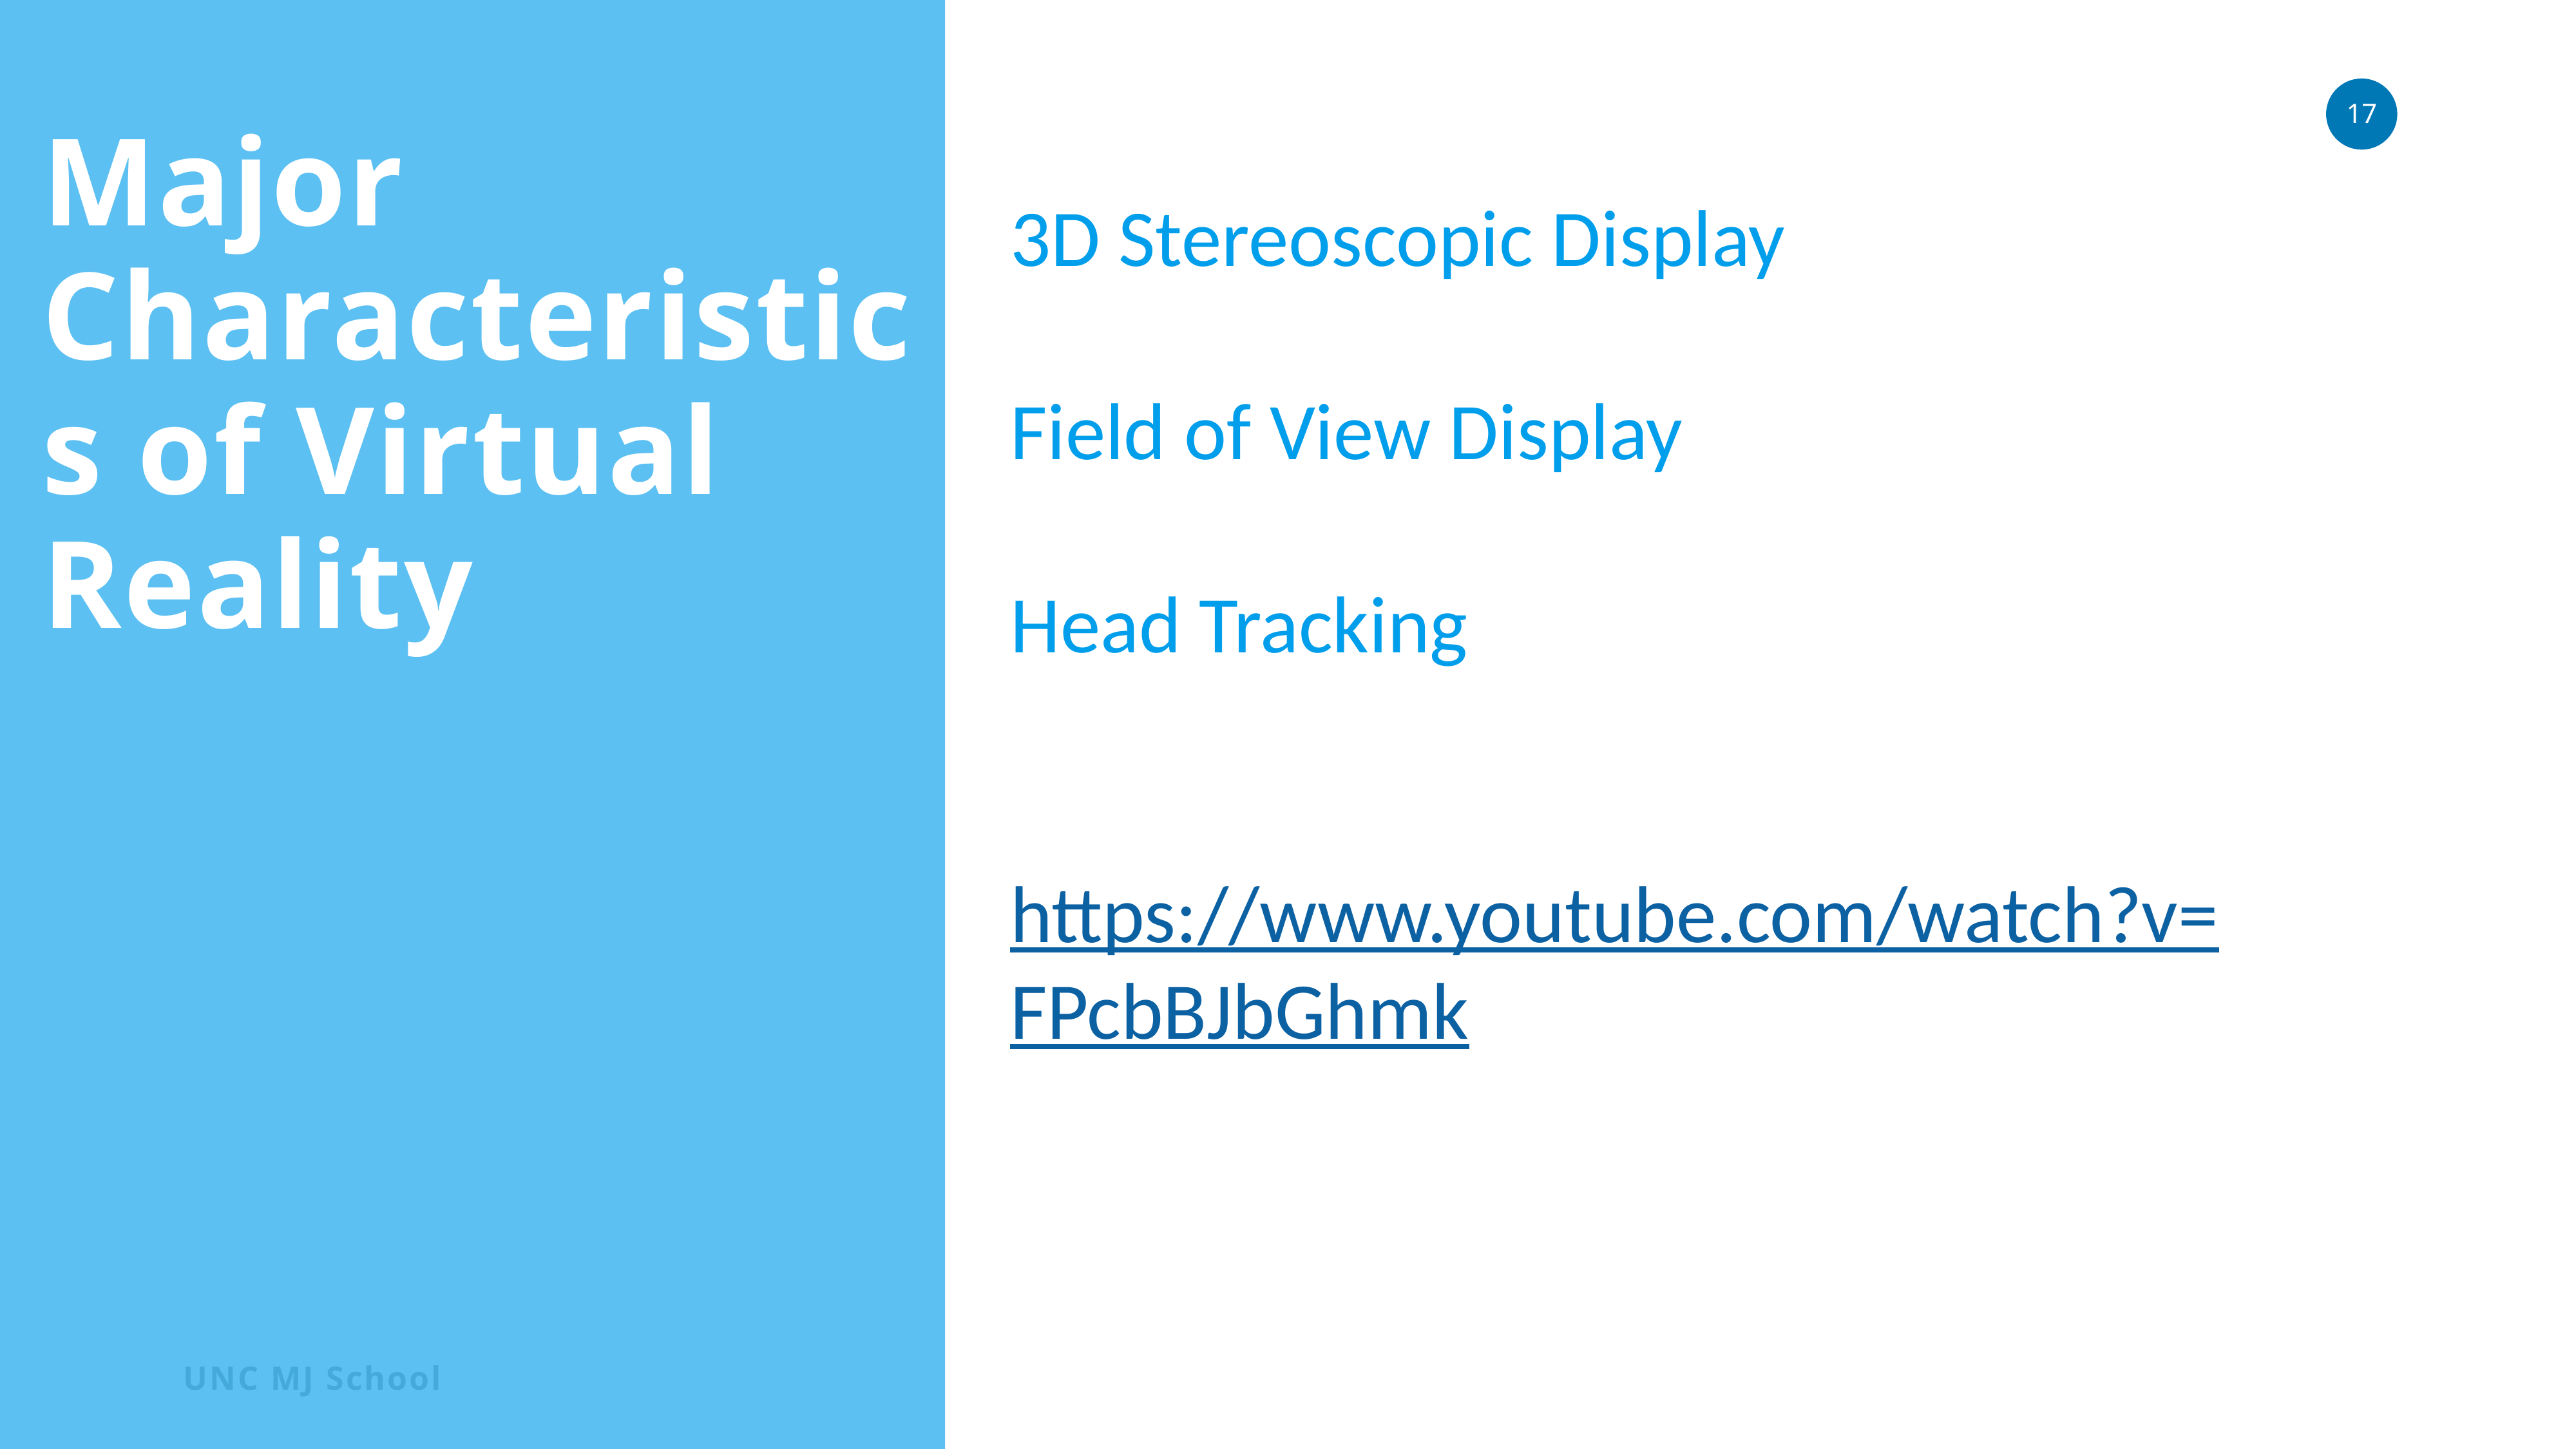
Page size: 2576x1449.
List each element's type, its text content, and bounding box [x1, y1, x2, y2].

text_box Major Characteristics of Virtual Reality [42, 0, 946, 653]
text_box [0, 0, 946, 1449]
text_box 3D Stereoscopic Display Field of View Display Head Tracking https://www.youtube.com/watch?v=FPcbBJbGhmk [1000, 181, 2529, 1446]
